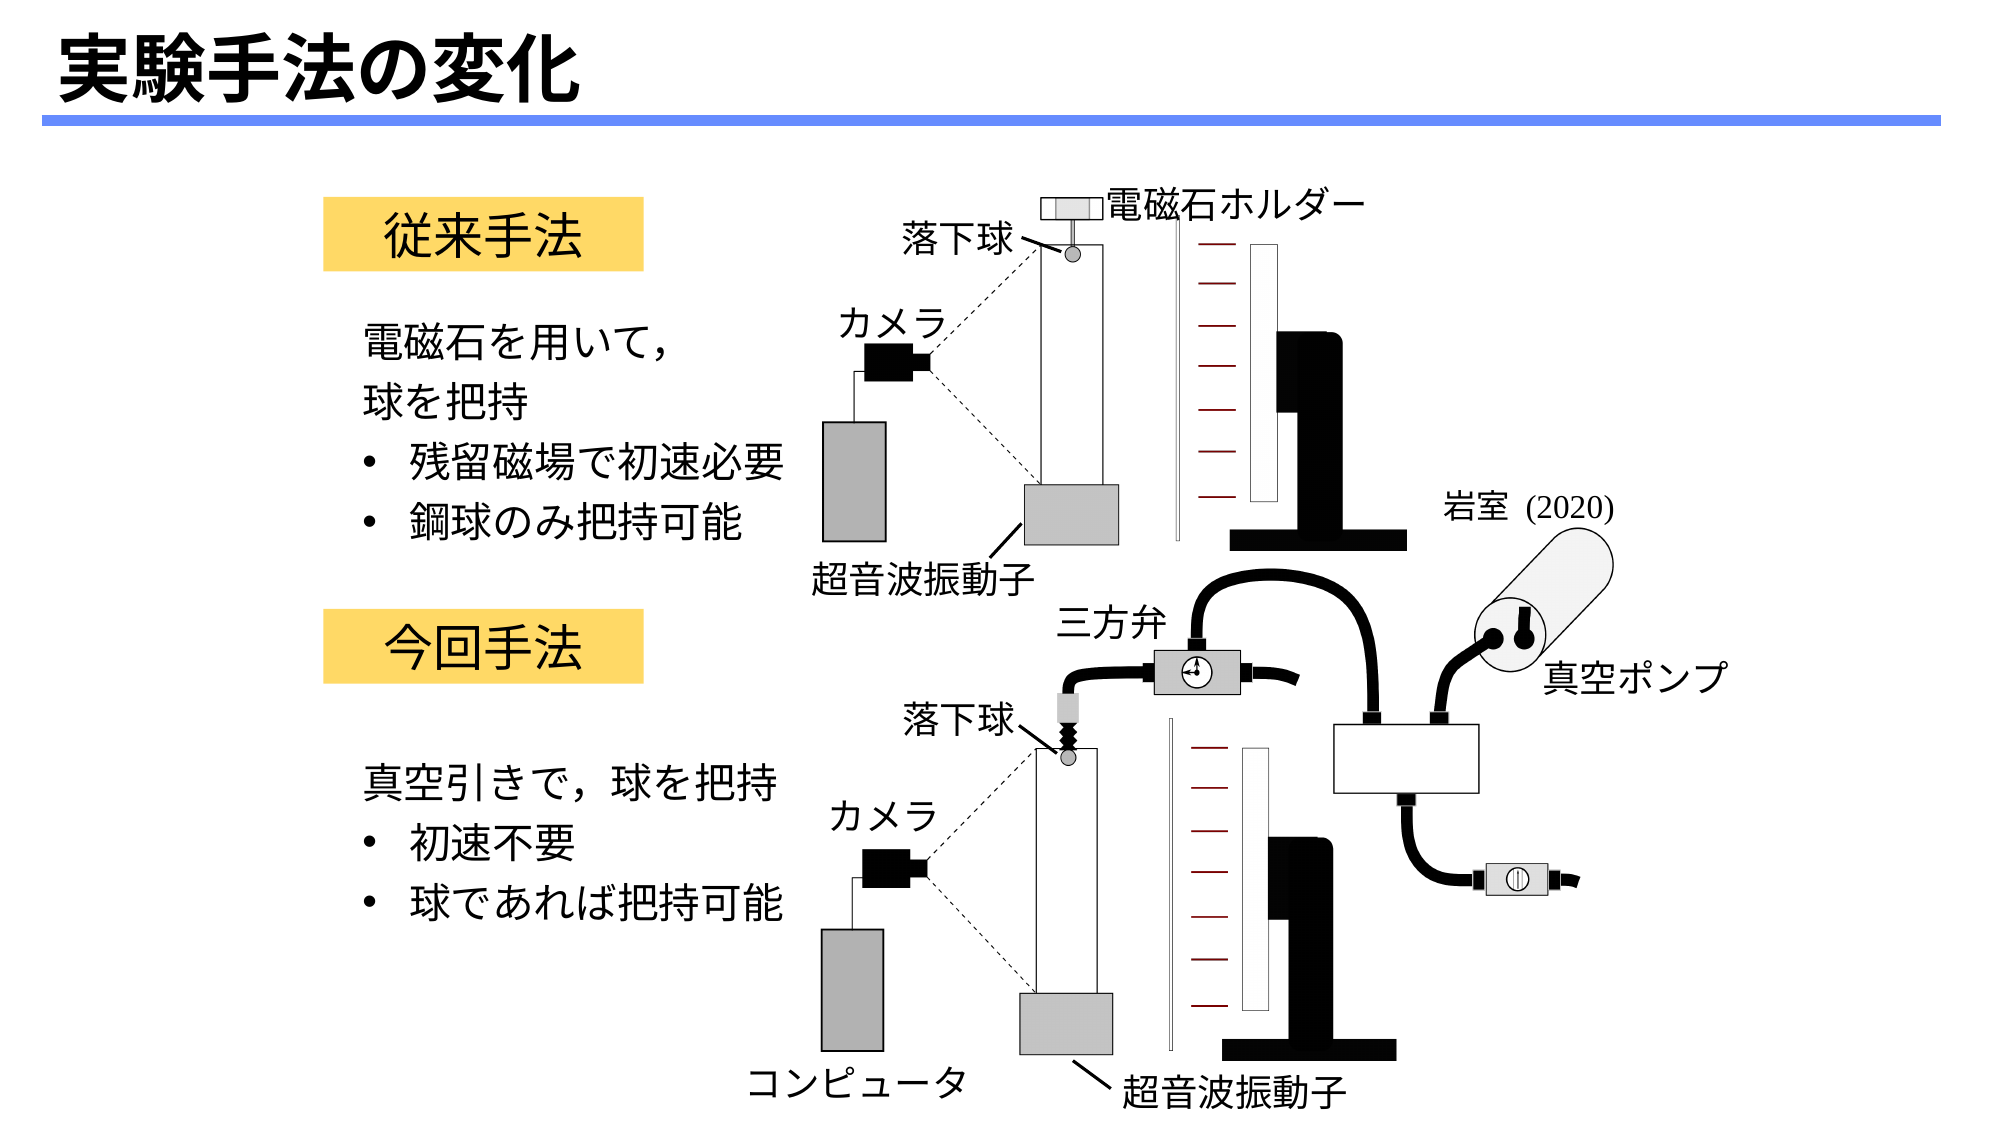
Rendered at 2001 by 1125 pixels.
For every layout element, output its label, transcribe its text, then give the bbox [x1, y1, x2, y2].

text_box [794, 173, 1407, 609]
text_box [701, 517, 1776, 1123]
text_box 従来手法 [323, 196, 644, 272]
text_box 真空引きで，球を把持 初速不要 球であれば把持可能 [347, 739, 701, 934]
text_box 電磁石を用いて， 球を把持 残留磁場で初速必要 鋼球のみ把持可能 [347, 298, 794, 554]
text_box 今回手法 [323, 608, 644, 684]
text_box 岩室 (2020) [1428, 477, 1637, 517]
title 実験手法の変化 [41, 4, 1767, 141]
